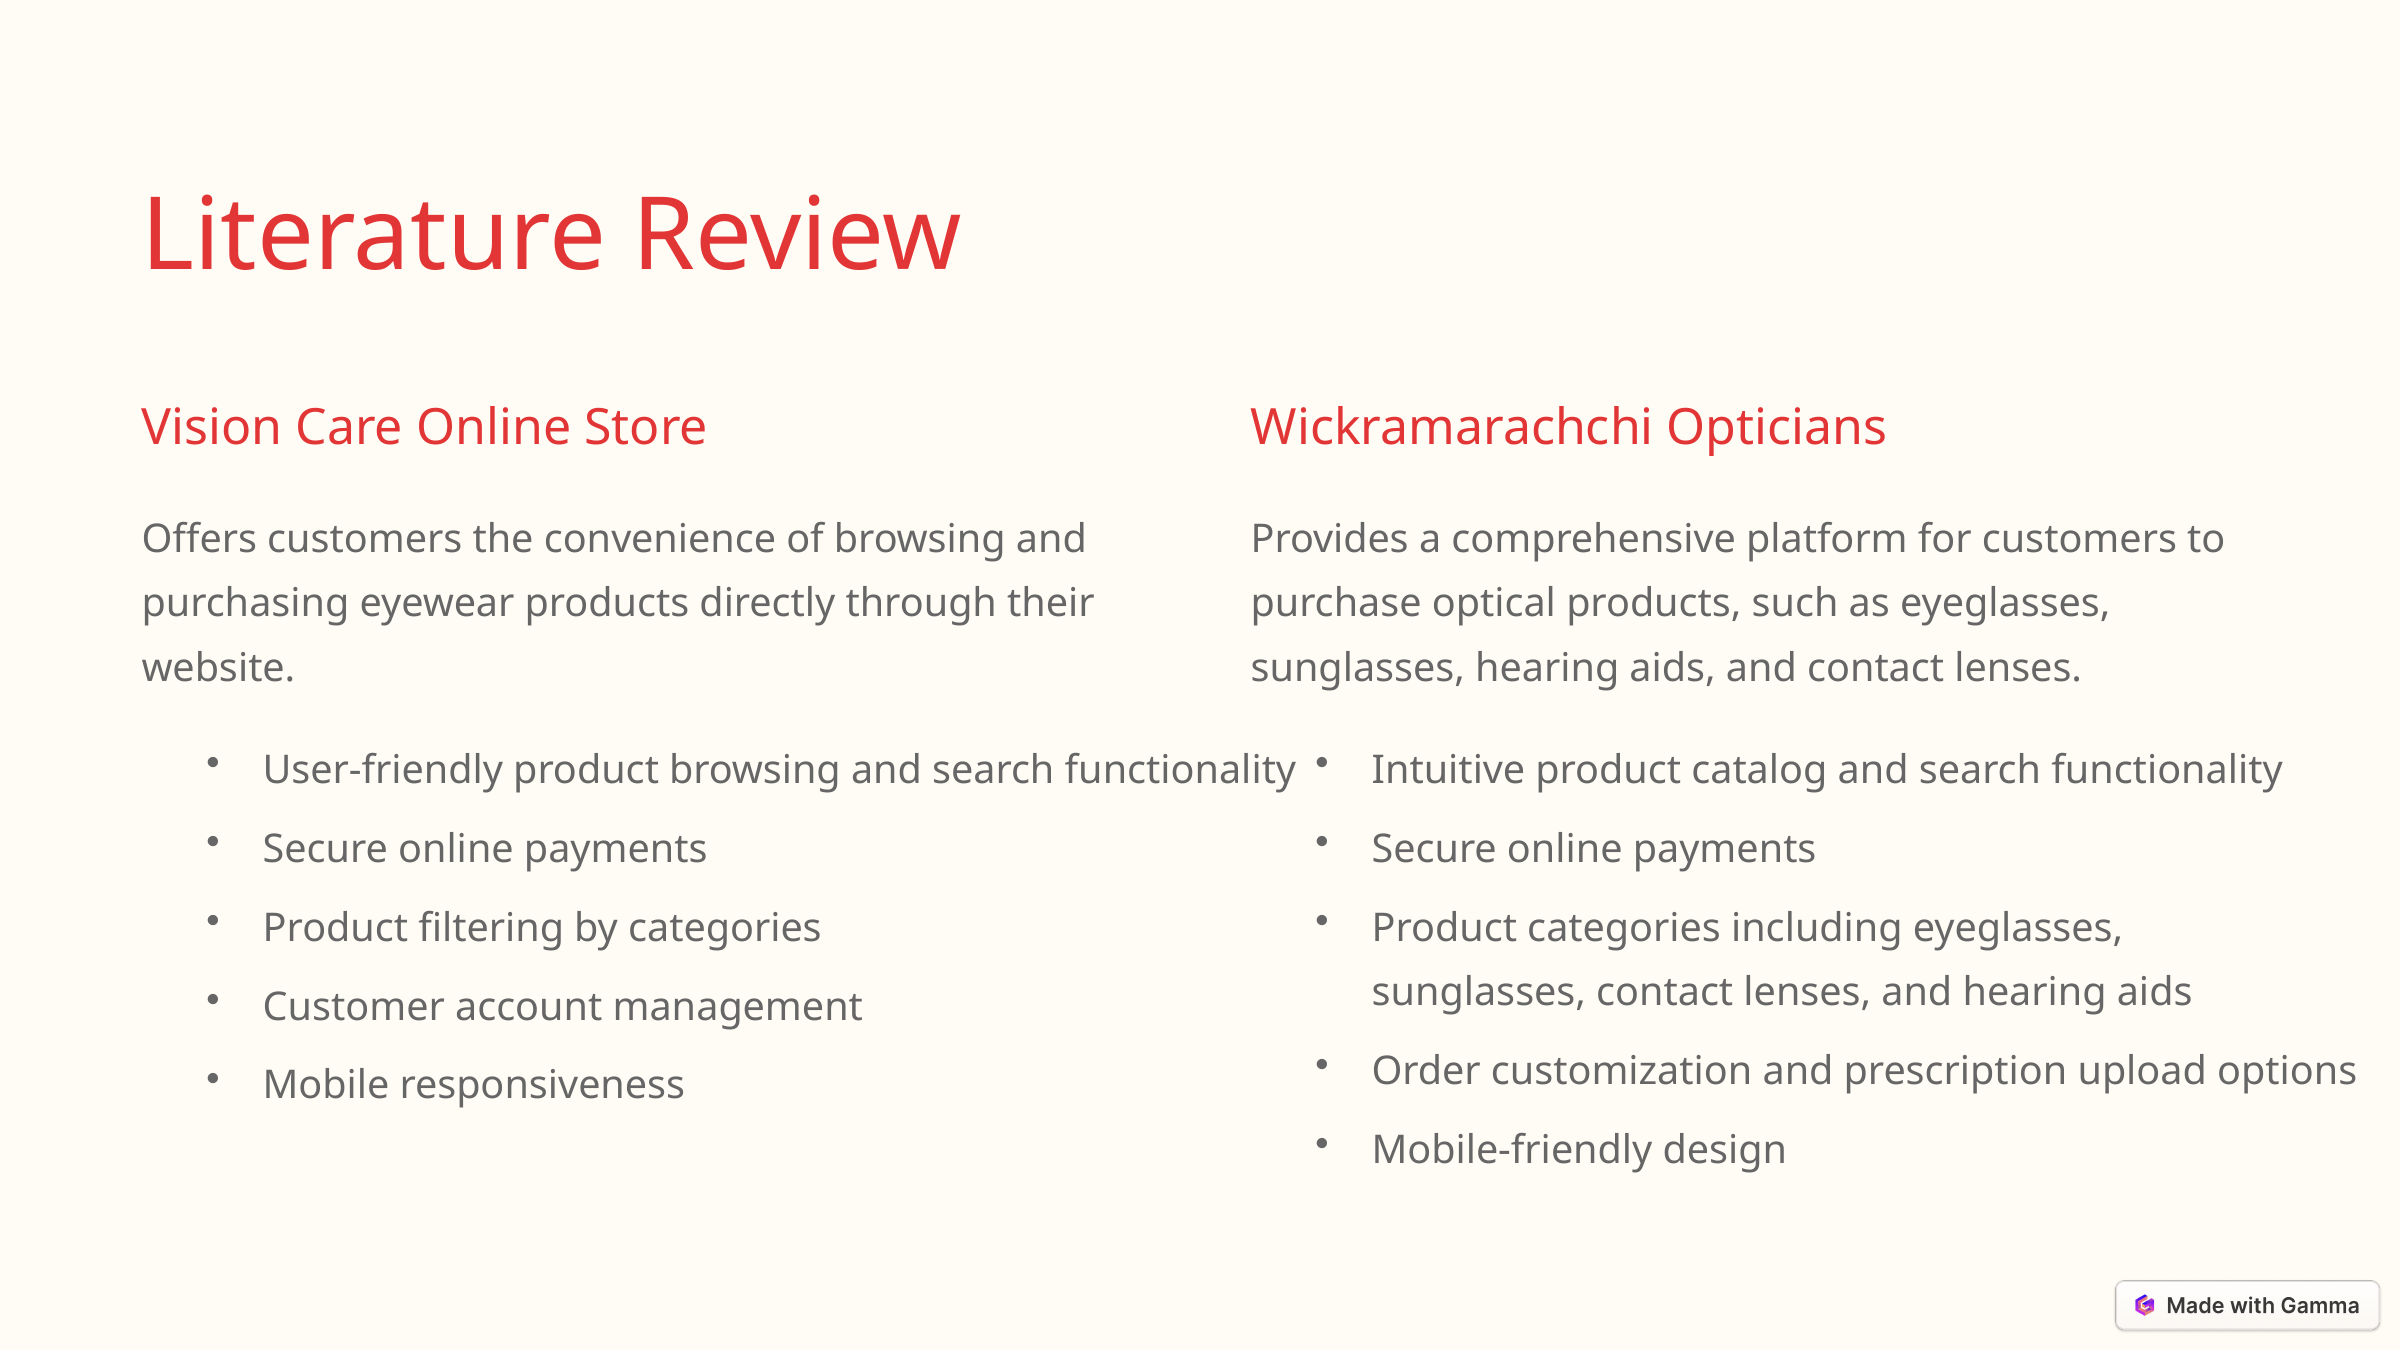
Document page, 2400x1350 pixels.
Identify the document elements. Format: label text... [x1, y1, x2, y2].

text_box Provides a comprehensive platform for customers to purchase optical products, such as eyeglasses, sunglasses, hearing aids, and contact lenses. [1250, 495, 2260, 690]
text_box Intuitive product catalog and search functionality [1315, 726, 2260, 792]
text_box Product filtering by categories [206, 884, 1151, 950]
text_box Literature Review [141, 163, 1155, 291]
text_box Secure online payments [206, 805, 1151, 871]
text_box Secure online payments [1315, 805, 2260, 871]
text_box Vision Care Online Store [141, 391, 725, 455]
text_box Product categories including eyeglasses, sunglasses, contact lenses, and hearing aids [1315, 884, 2260, 1014]
text_box Mobile responsiveness [206, 1042, 1151, 1107]
text_box Customer account management [206, 963, 1151, 1029]
text_box Order customization and prescription upload options [1315, 1028, 2260, 1093]
text_box User-friendly product browsing and search functionality [206, 726, 1151, 792]
text_box Offers customers the convenience of browsing and purchasing eyewear products directly through their website. [141, 495, 1151, 690]
text_box Wickramarachchi Opticians [1250, 391, 1913, 455]
text_box Mobile-friendly design [1315, 1107, 2260, 1172]
picture [2106, 1271, 2389, 1339]
